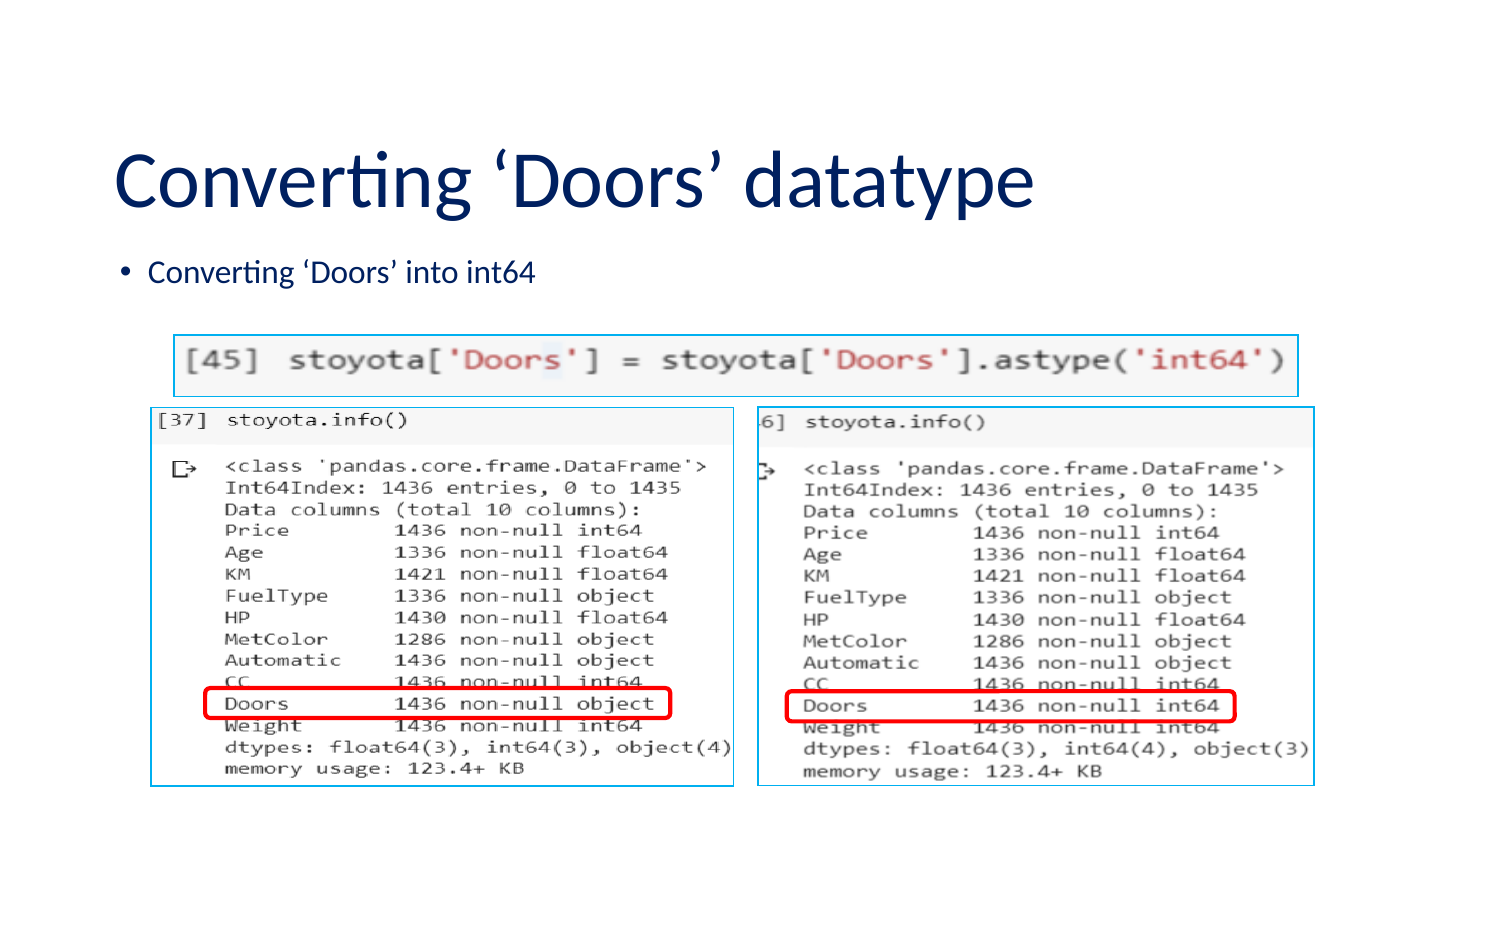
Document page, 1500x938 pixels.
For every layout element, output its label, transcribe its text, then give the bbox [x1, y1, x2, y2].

picture [153, 409, 732, 784]
picture [760, 409, 1312, 784]
list Converting ‘Doors’ into int64 [103, 249, 1397, 845]
picture [176, 337, 1296, 395]
title Converting ‘Doors’ datatype [103, 49, 1397, 232]
